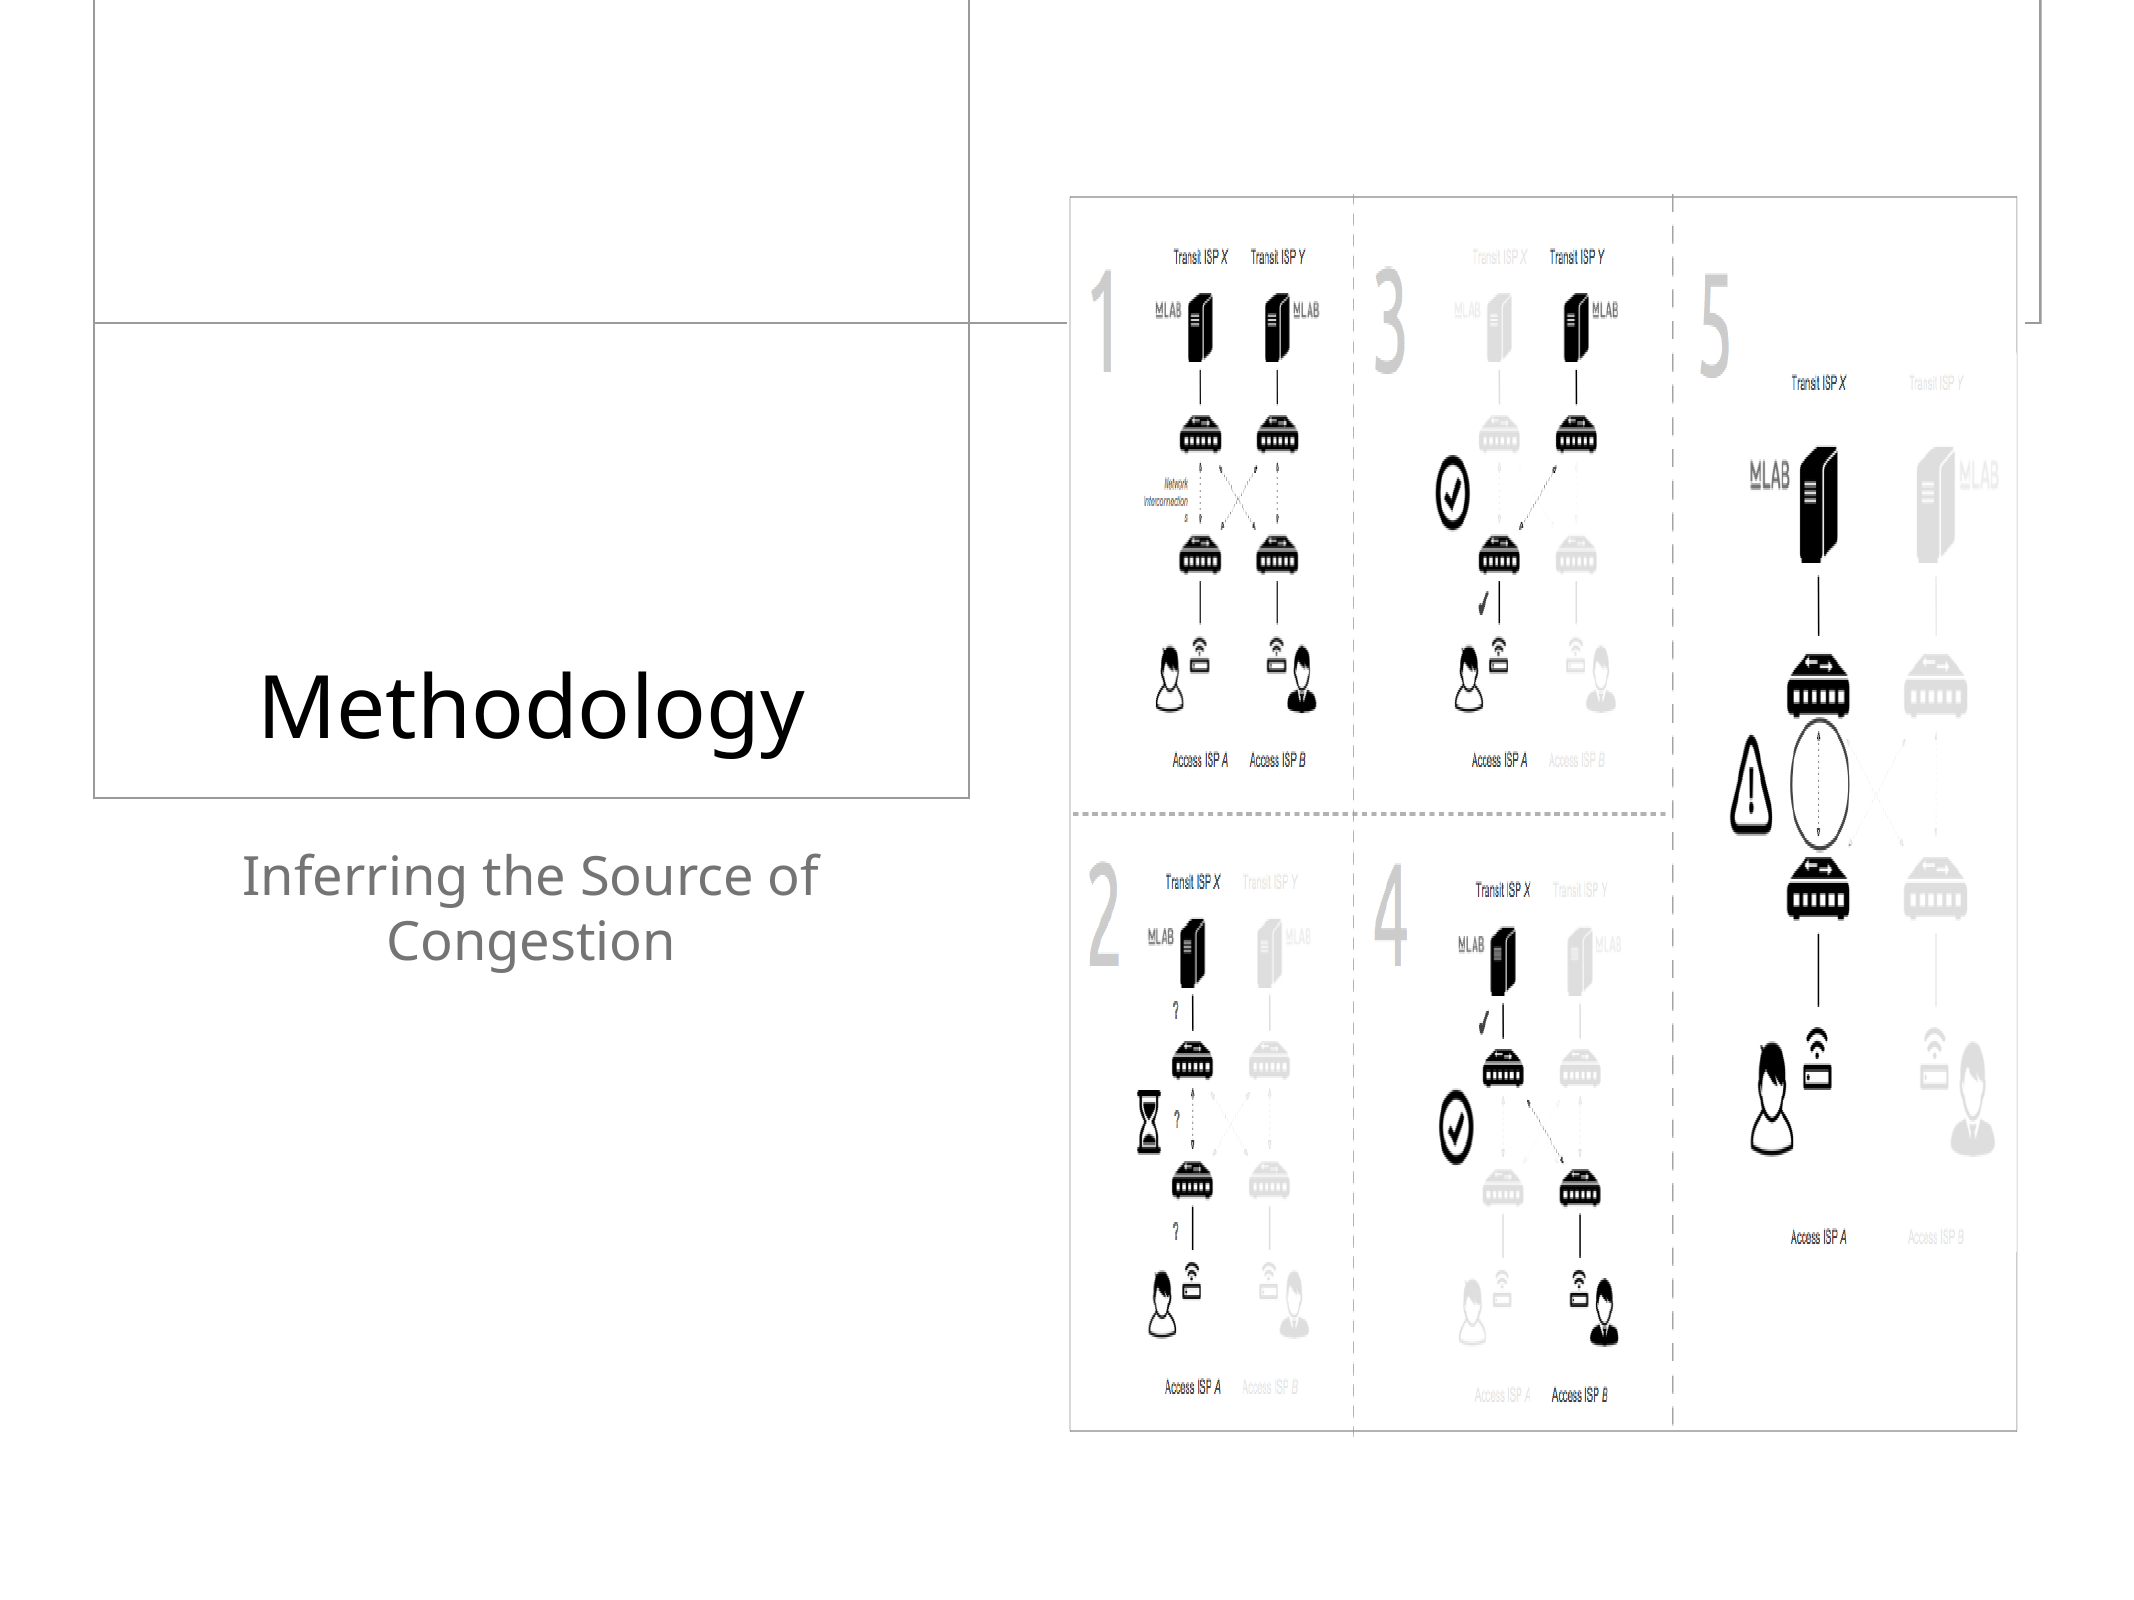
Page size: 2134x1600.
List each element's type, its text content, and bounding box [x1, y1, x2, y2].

picture [1067, 194, 2025, 1438]
text_box Inferring the Source of Congestion [93, 841, 969, 1363]
text_box Methodology [93, 235, 969, 757]
